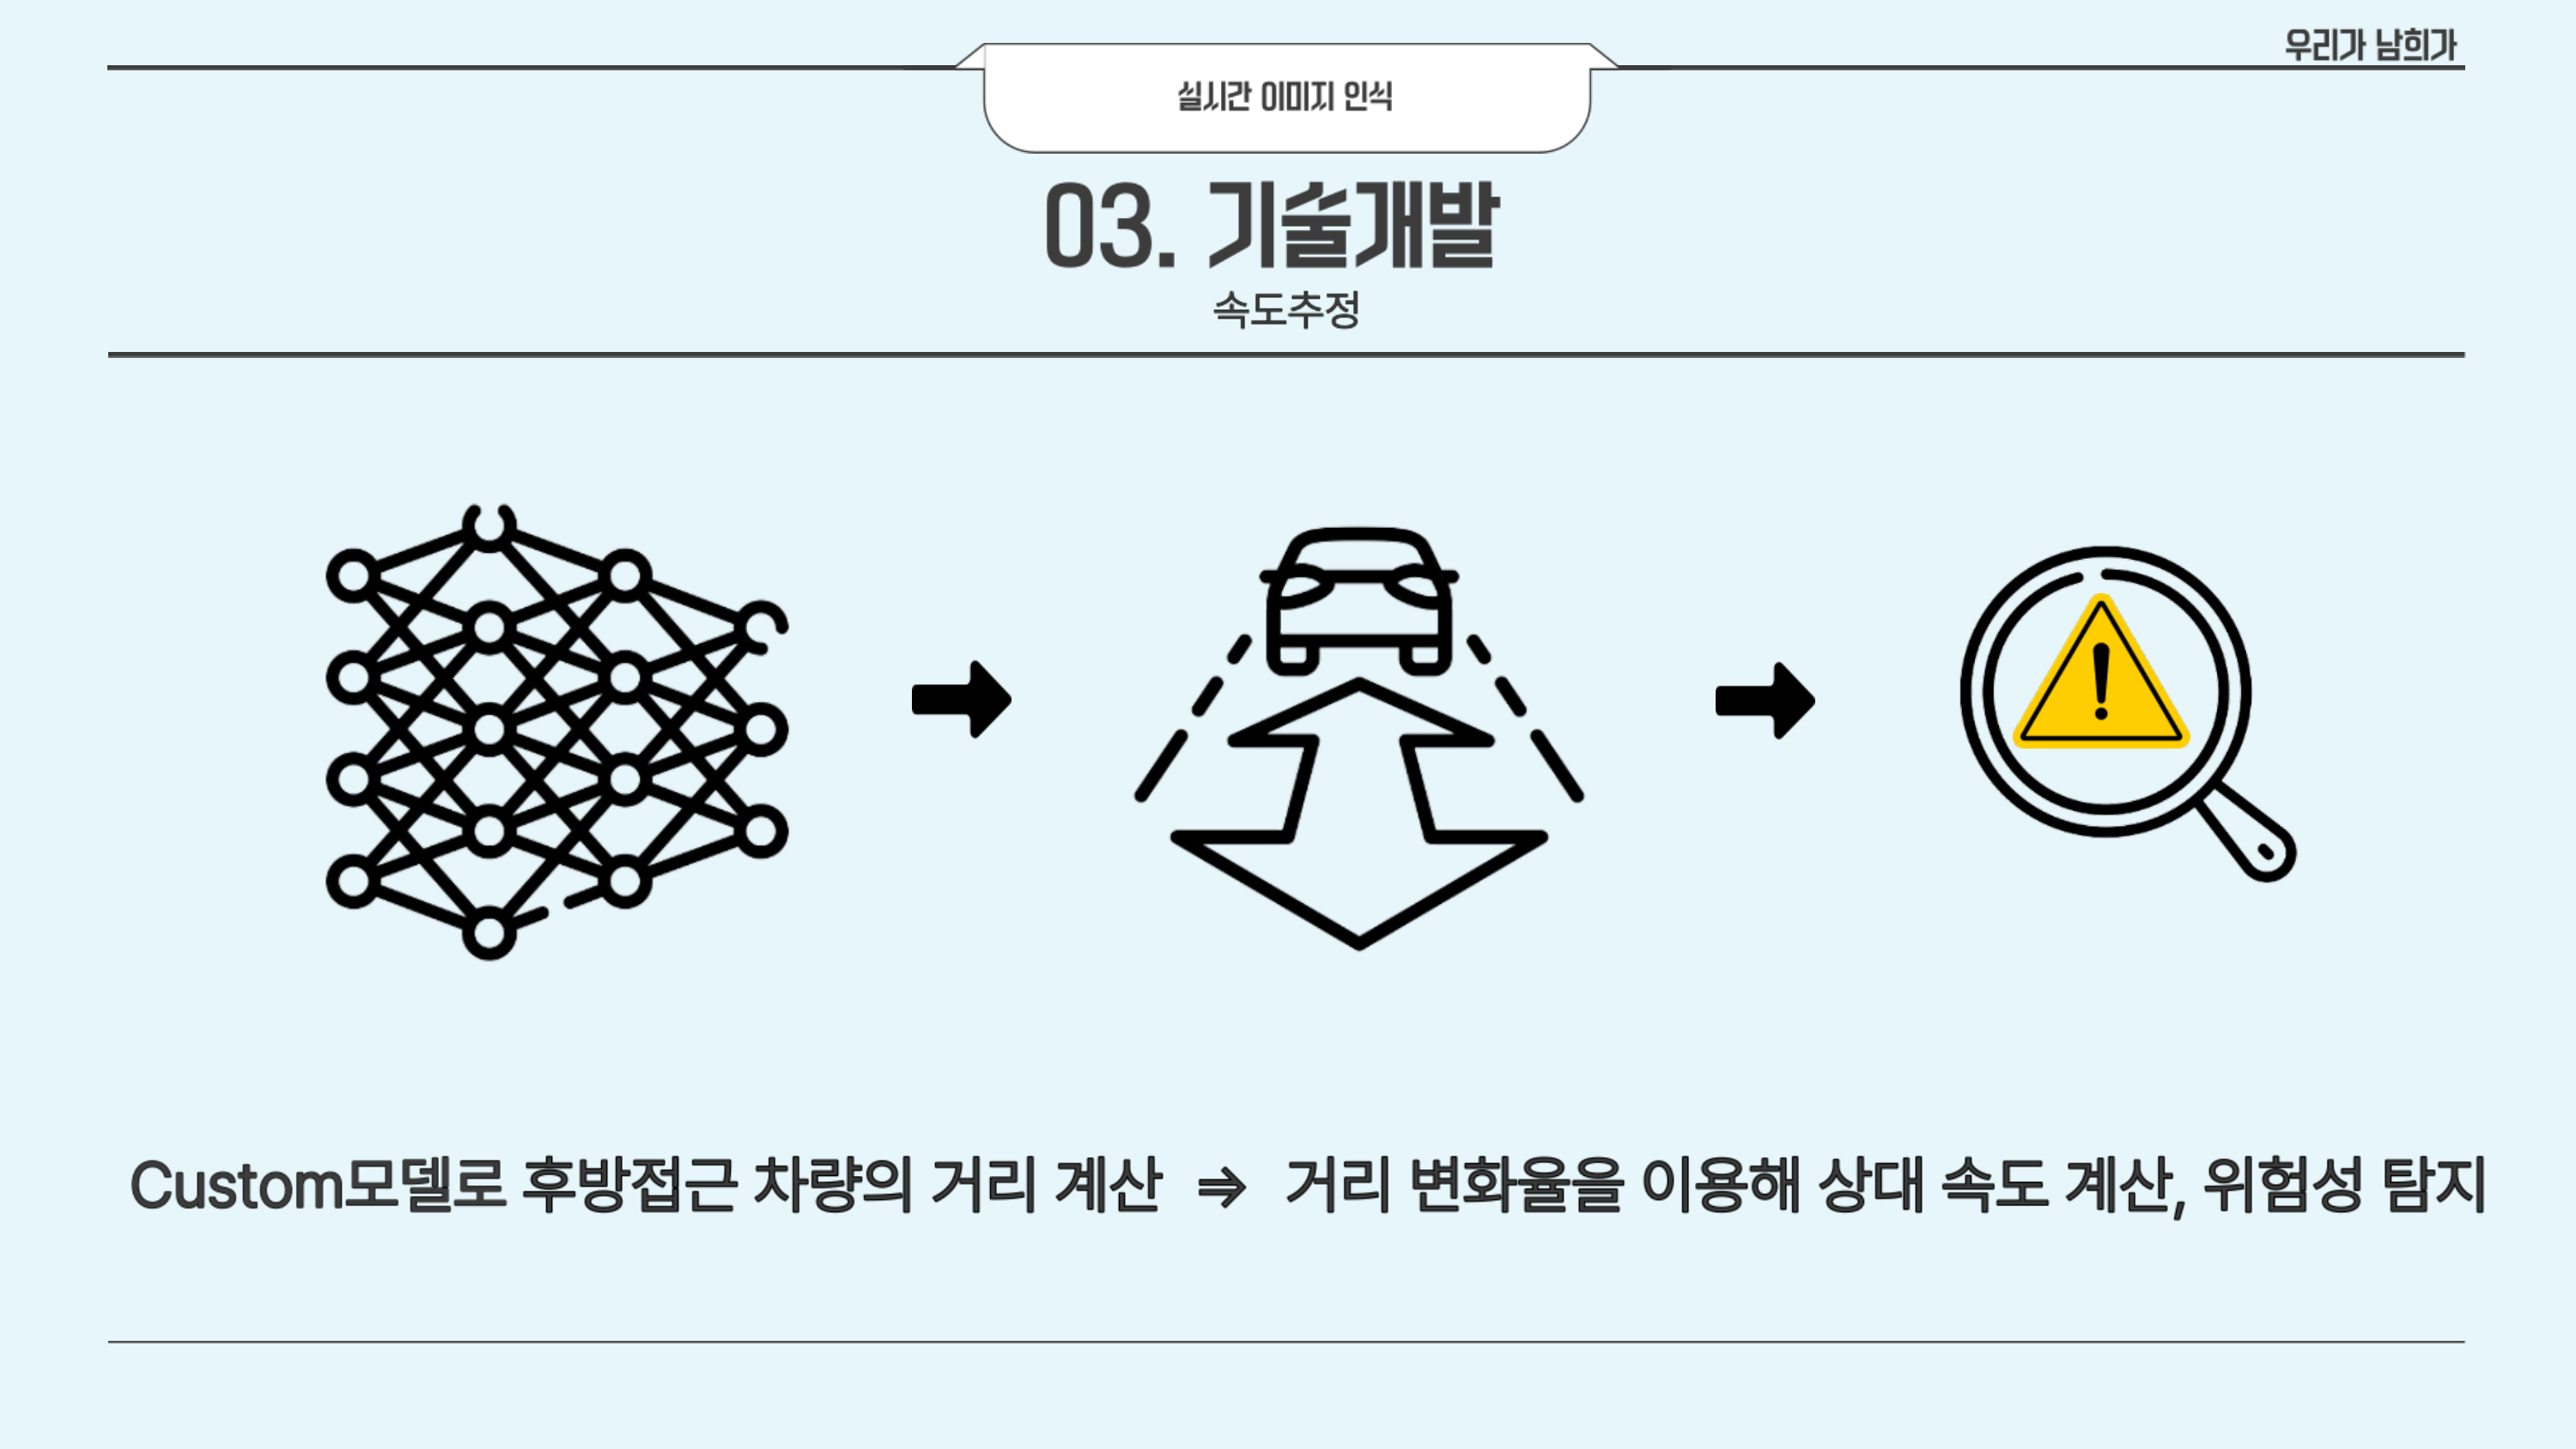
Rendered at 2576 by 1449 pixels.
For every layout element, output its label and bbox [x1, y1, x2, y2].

text_box [903, 43, 1673, 65]
picture [564, 66, 1821, 412]
picture [2163, 9, 2543, 102]
text_box [1678, 64, 2159, 71]
text_box [1912, 516, 2344, 919]
text_box [1084, 442, 1643, 992]
text_box [1458, 352, 2466, 358]
text_box [108, 352, 1136, 358]
text_box [270, 442, 844, 993]
text_box [1716, 634, 1816, 767]
text_box [911, 634, 1012, 766]
text_box [107, 64, 897, 71]
picture [50, 1101, 2576, 1332]
